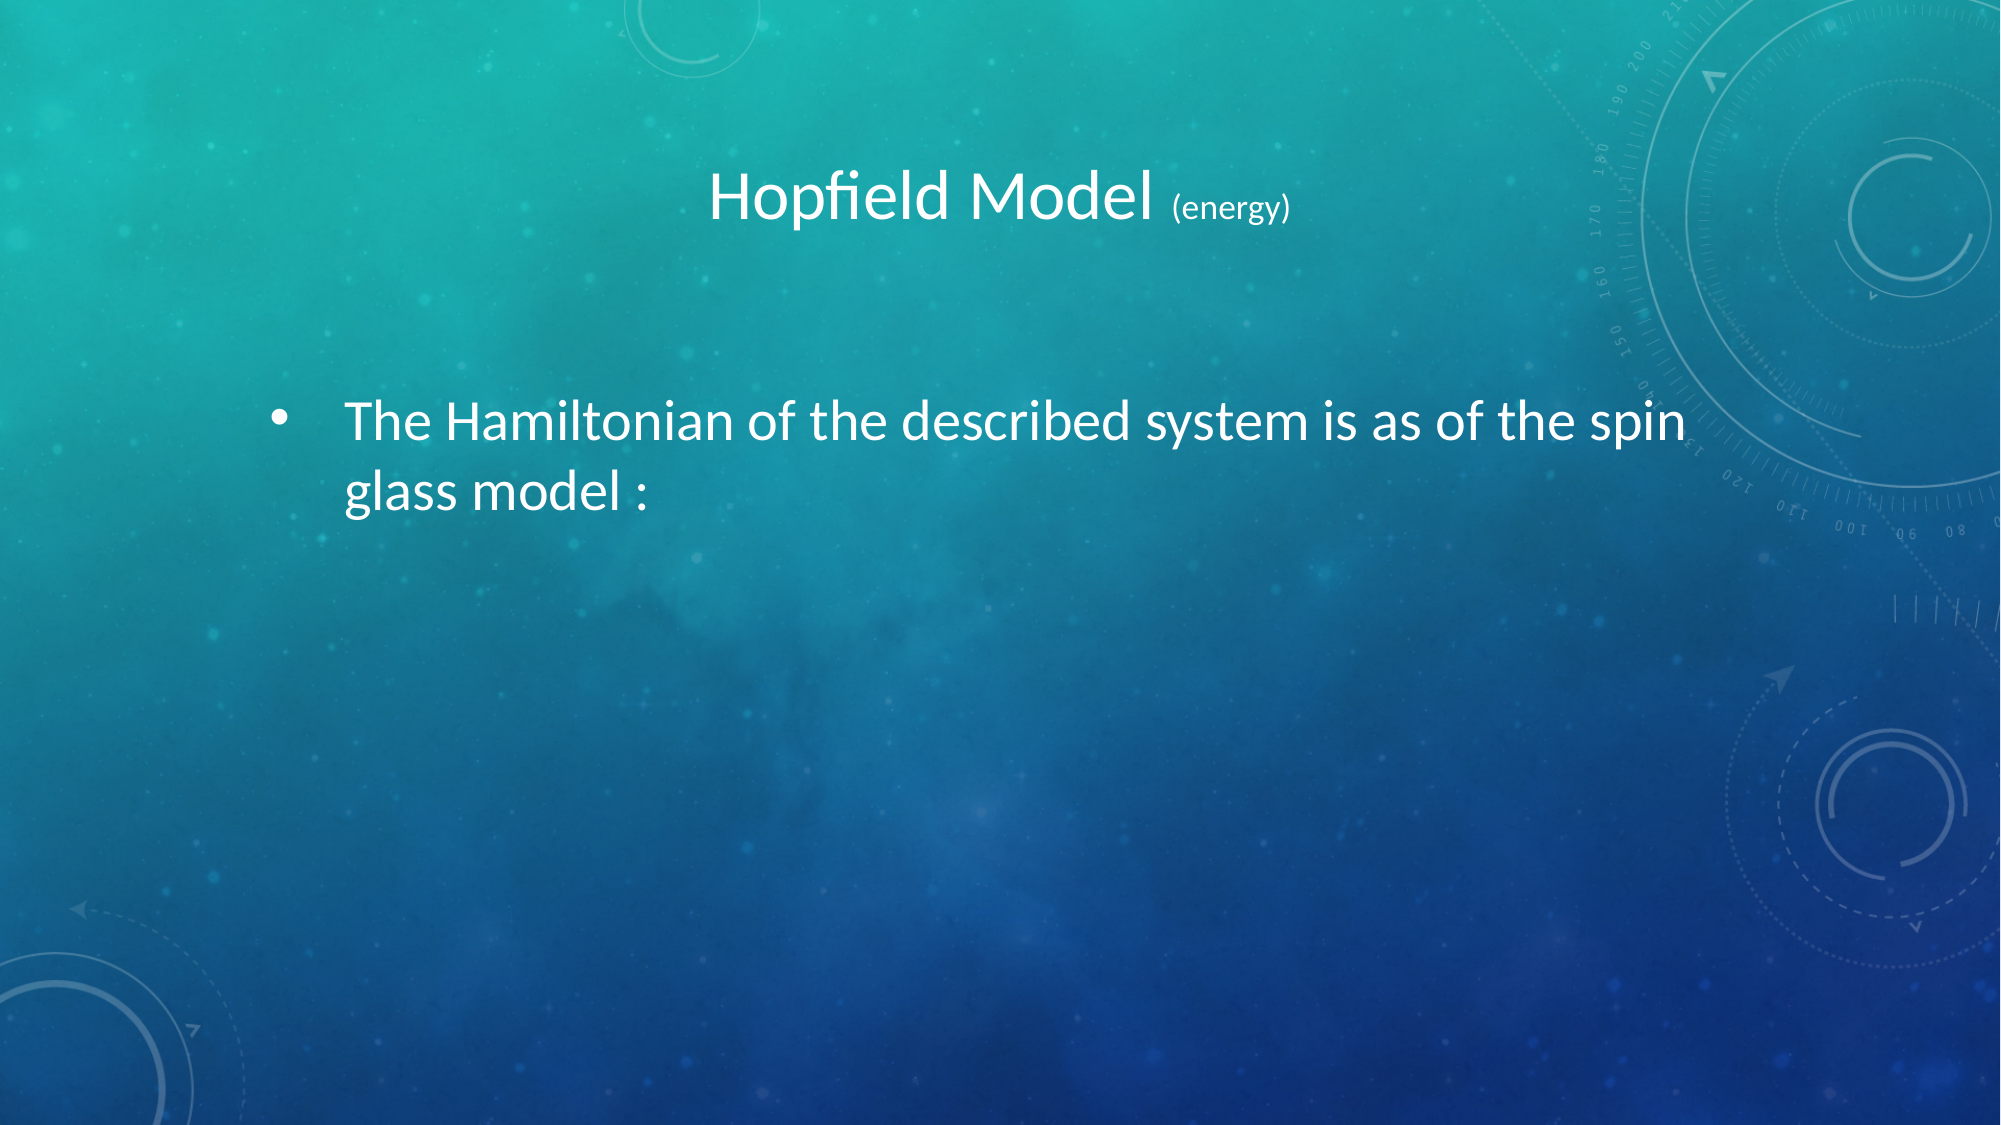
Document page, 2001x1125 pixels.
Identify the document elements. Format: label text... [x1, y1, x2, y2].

text_box Hopfield Model (energy) [564, 132, 1435, 243]
picture [0, 0, 2001, 1125]
